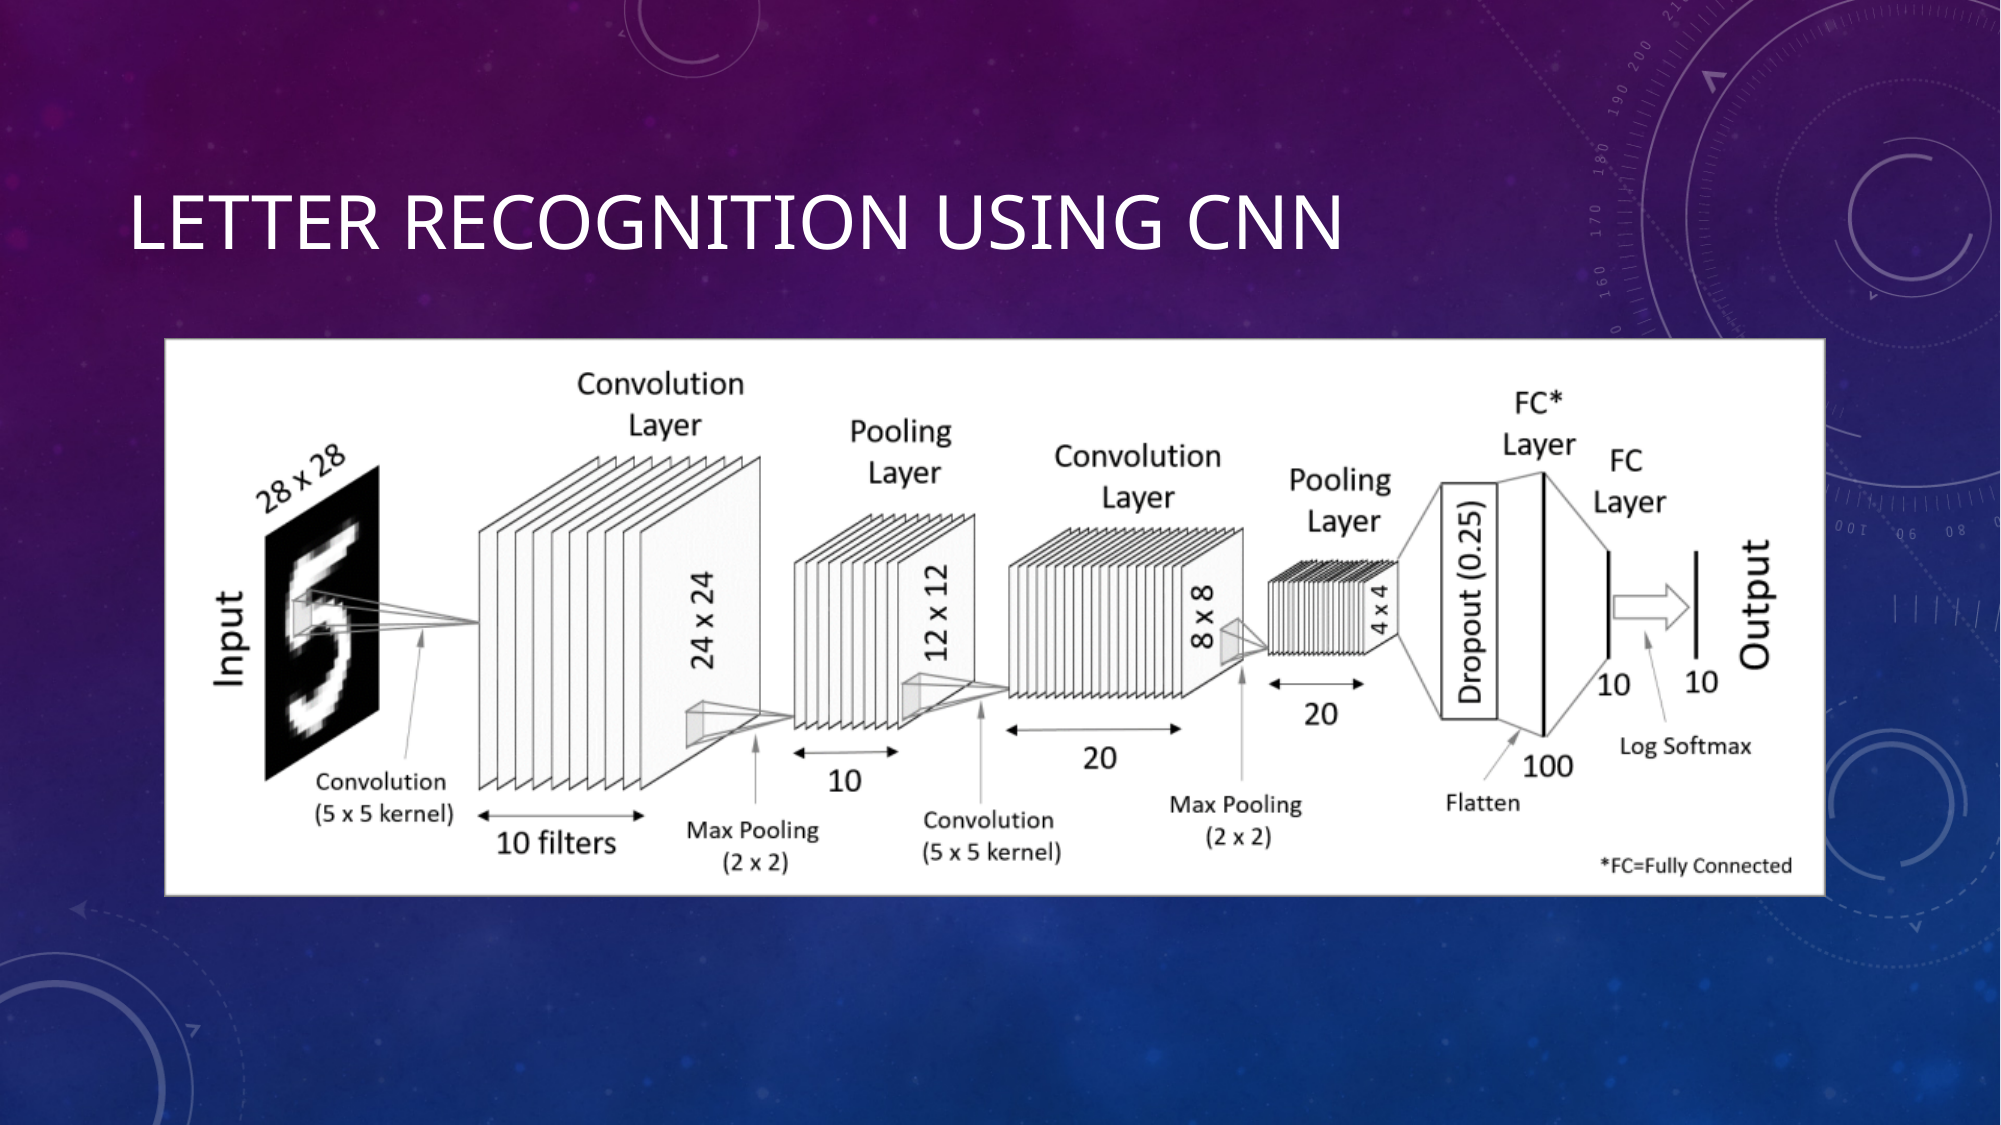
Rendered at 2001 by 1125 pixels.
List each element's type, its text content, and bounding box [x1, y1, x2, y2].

title Letter Recognition using CNN [112, 99, 1775, 339]
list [163, 338, 1827, 898]
picture [0, 0, 2001, 1125]
